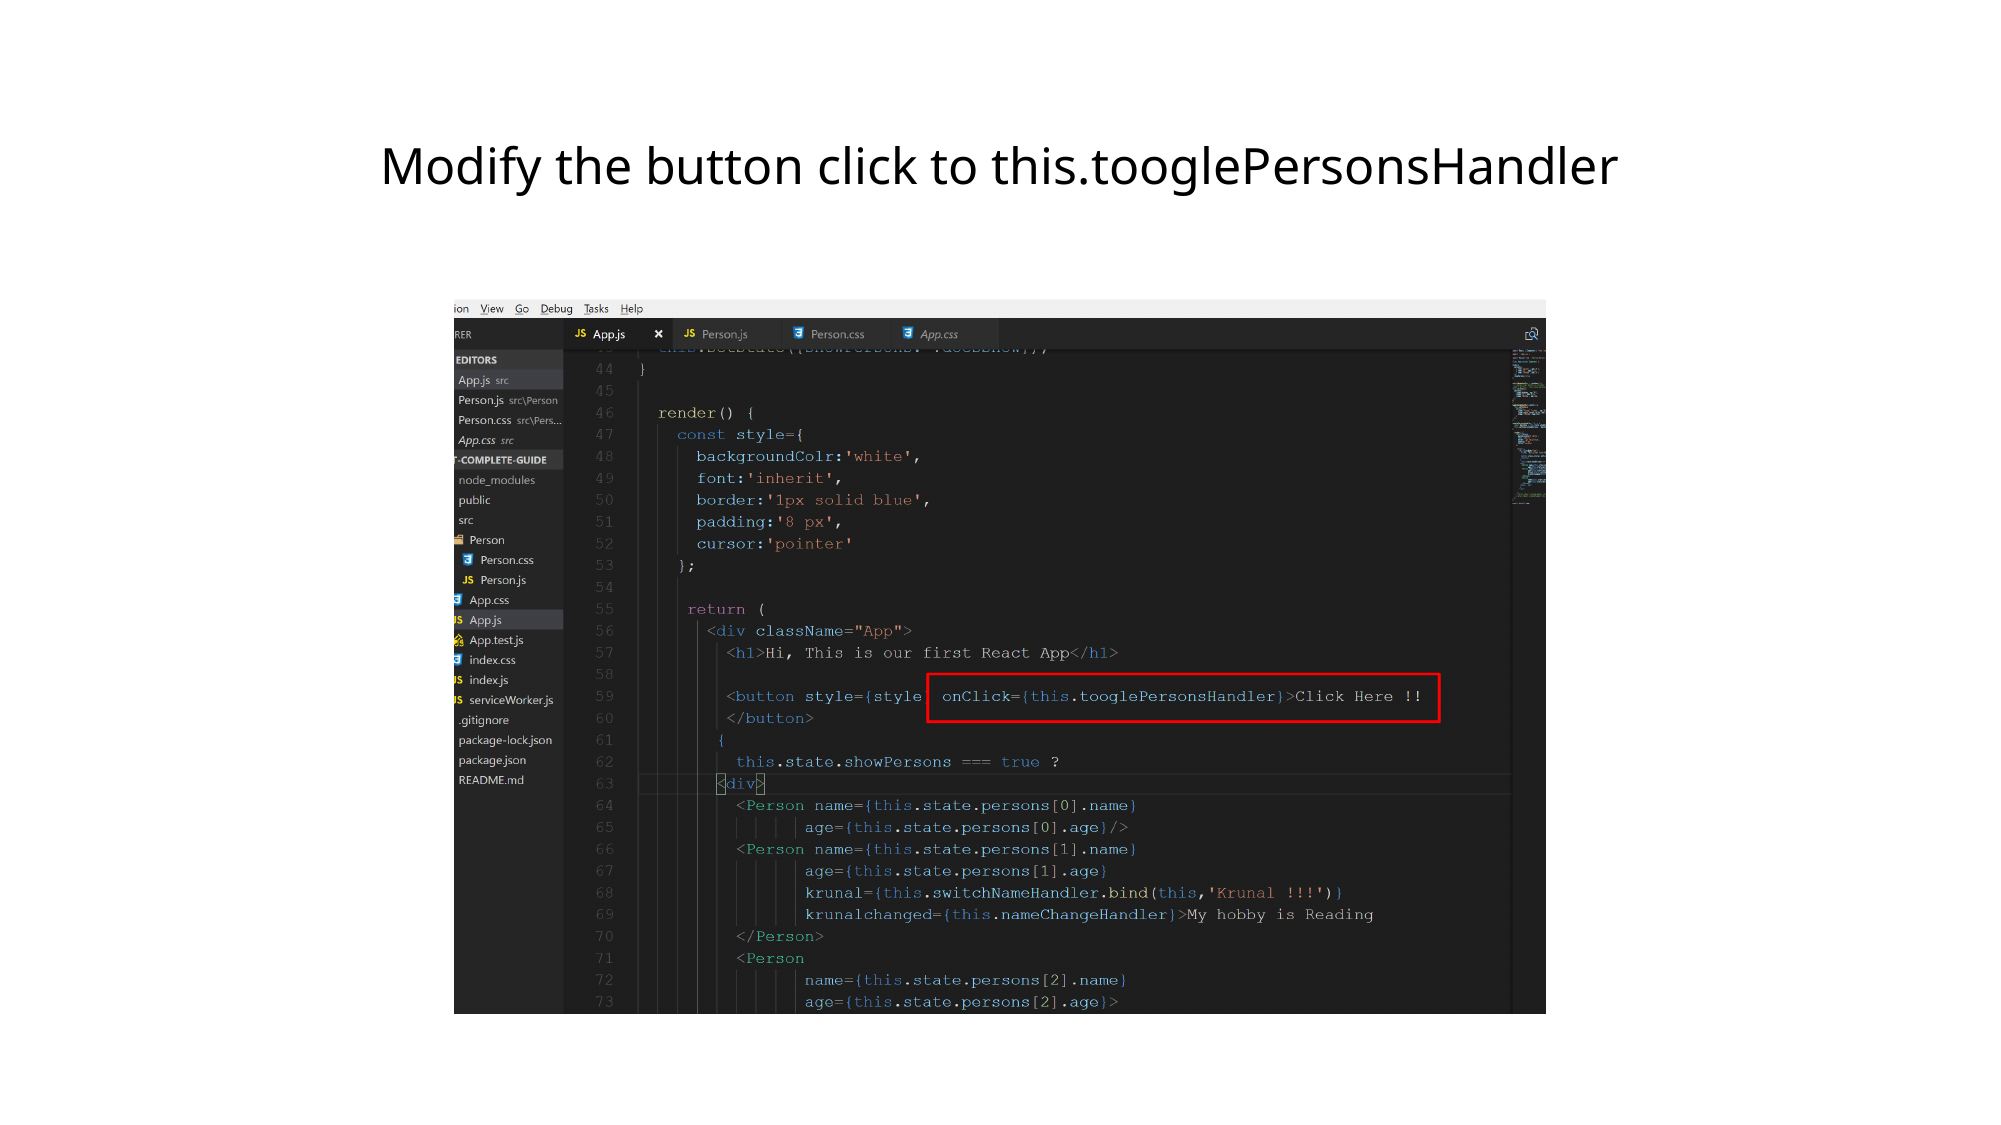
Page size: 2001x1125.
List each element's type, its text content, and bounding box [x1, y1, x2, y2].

title Modify the button click to this.tooglePersonsHandler [137, 59, 1863, 278]
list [454, 299, 1546, 1014]
